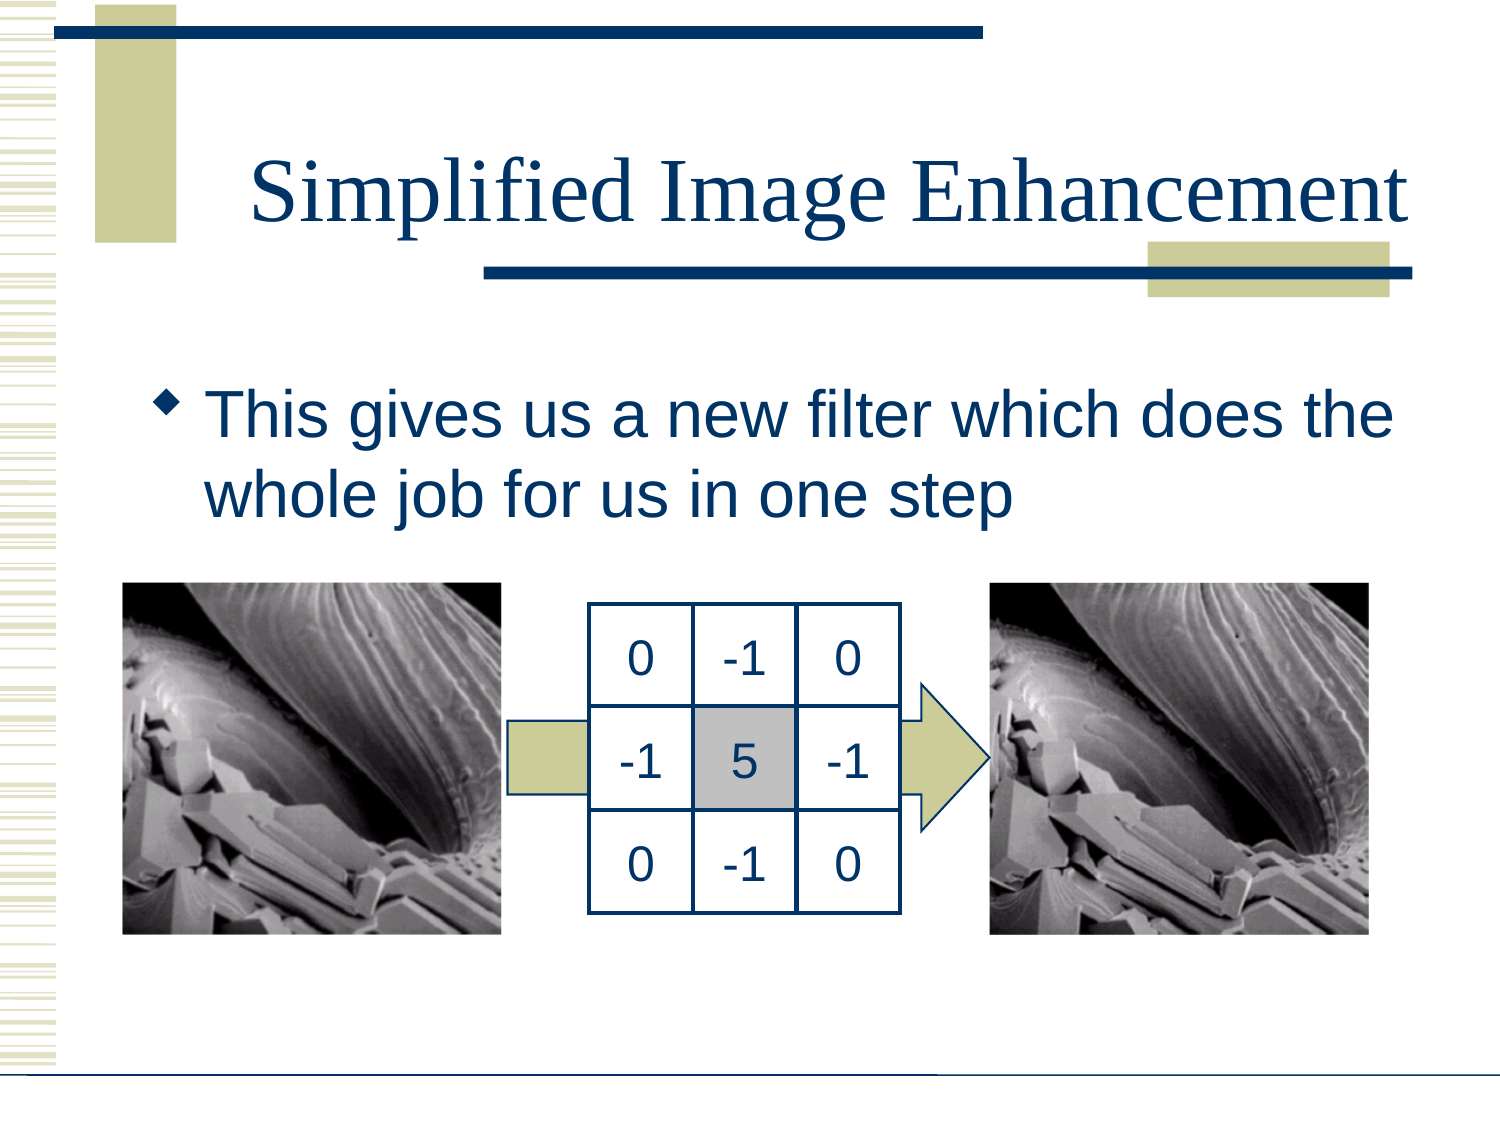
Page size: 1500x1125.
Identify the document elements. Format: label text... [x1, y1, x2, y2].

picture [114, 578, 507, 939]
picture [977, 574, 1375, 943]
title Simplified Image Enhancement [224, 99, 1436, 288]
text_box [589, 603, 901, 914]
list This gives us a new filter which does the whole job for us in one step [132, 363, 1439, 576]
text_box [904, 684, 972, 832]
text_box [512, 720, 583, 795]
